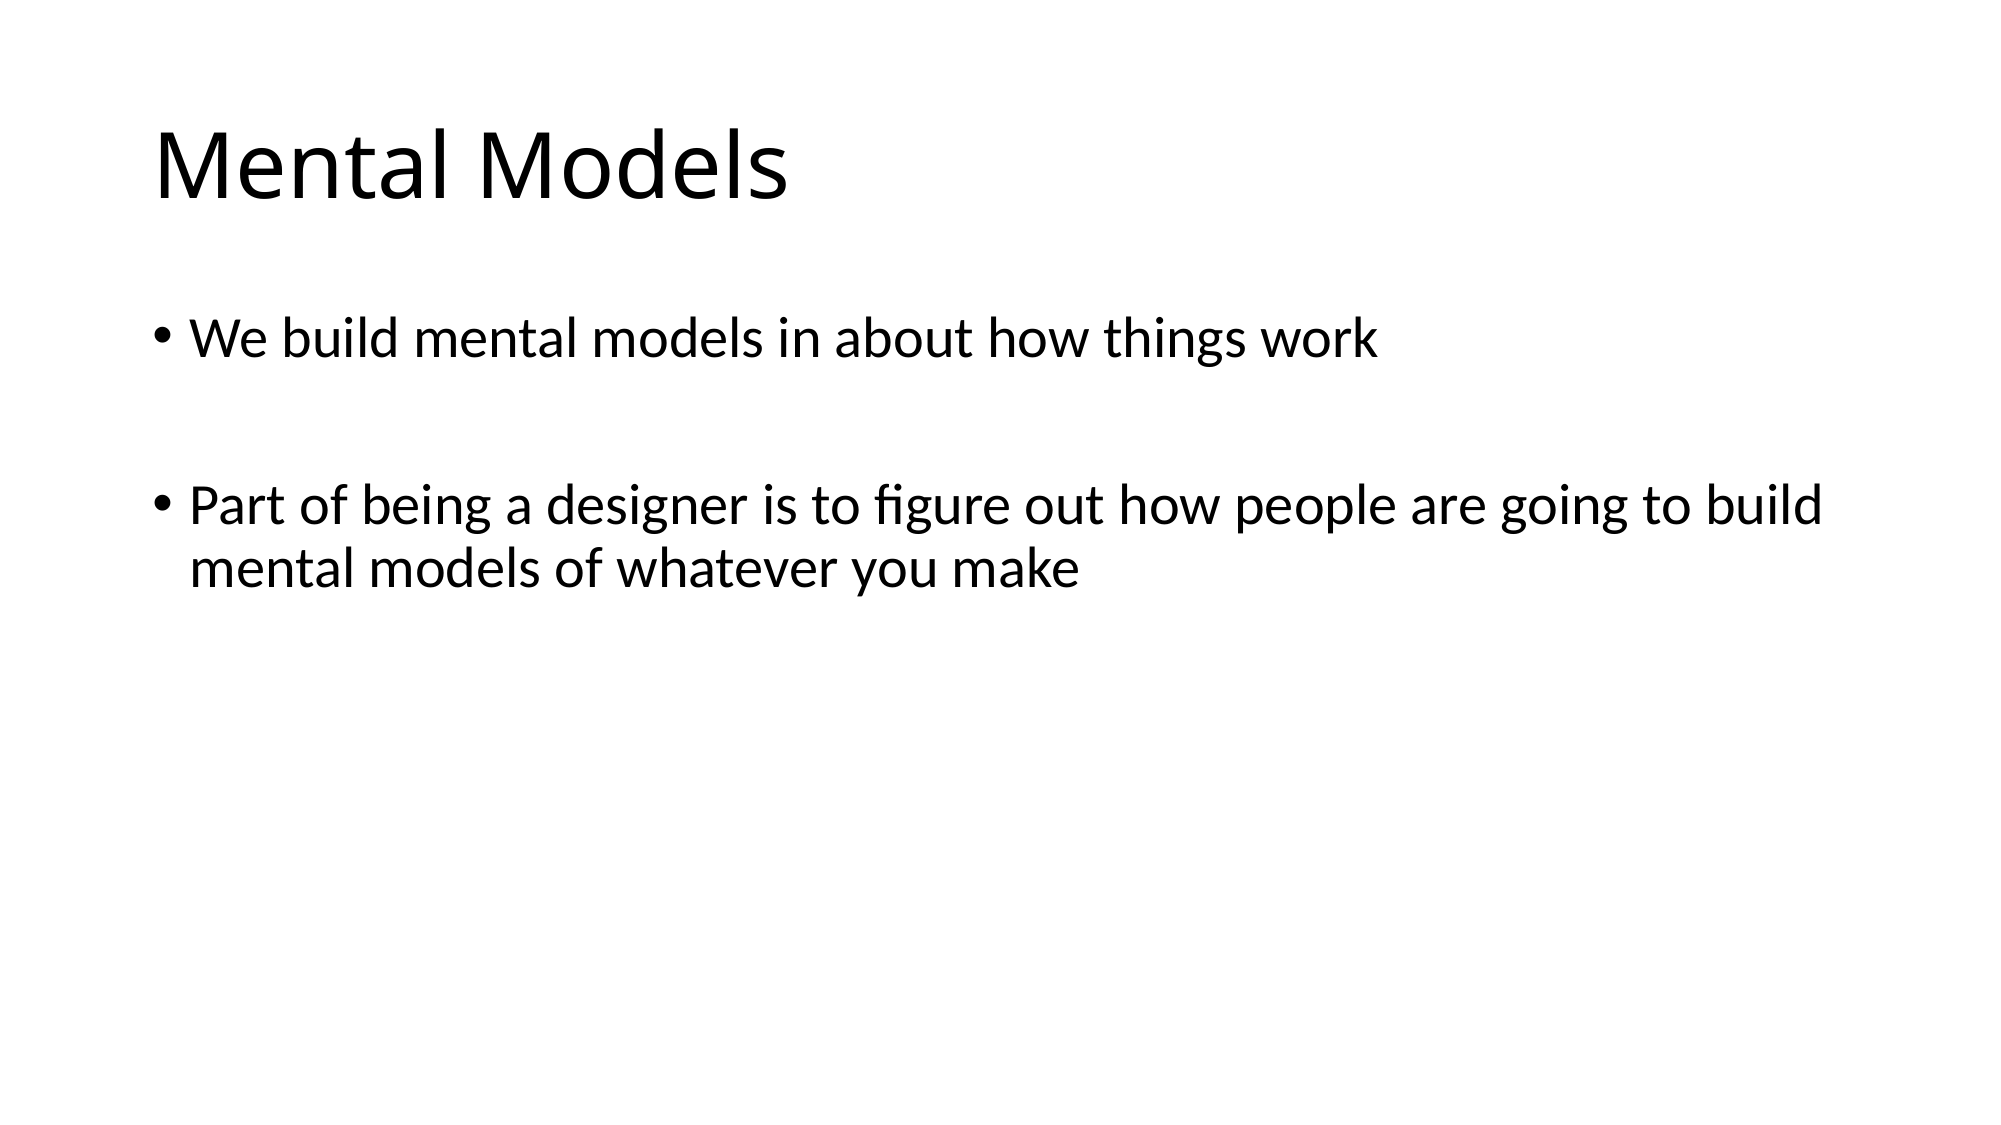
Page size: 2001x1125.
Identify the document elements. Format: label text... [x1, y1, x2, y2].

title Mental Models [137, 59, 1863, 278]
list We build mental models in about how things work Part of being a designer is to figure out how people are going to build mental models of whatever you make [137, 299, 1863, 1014]
